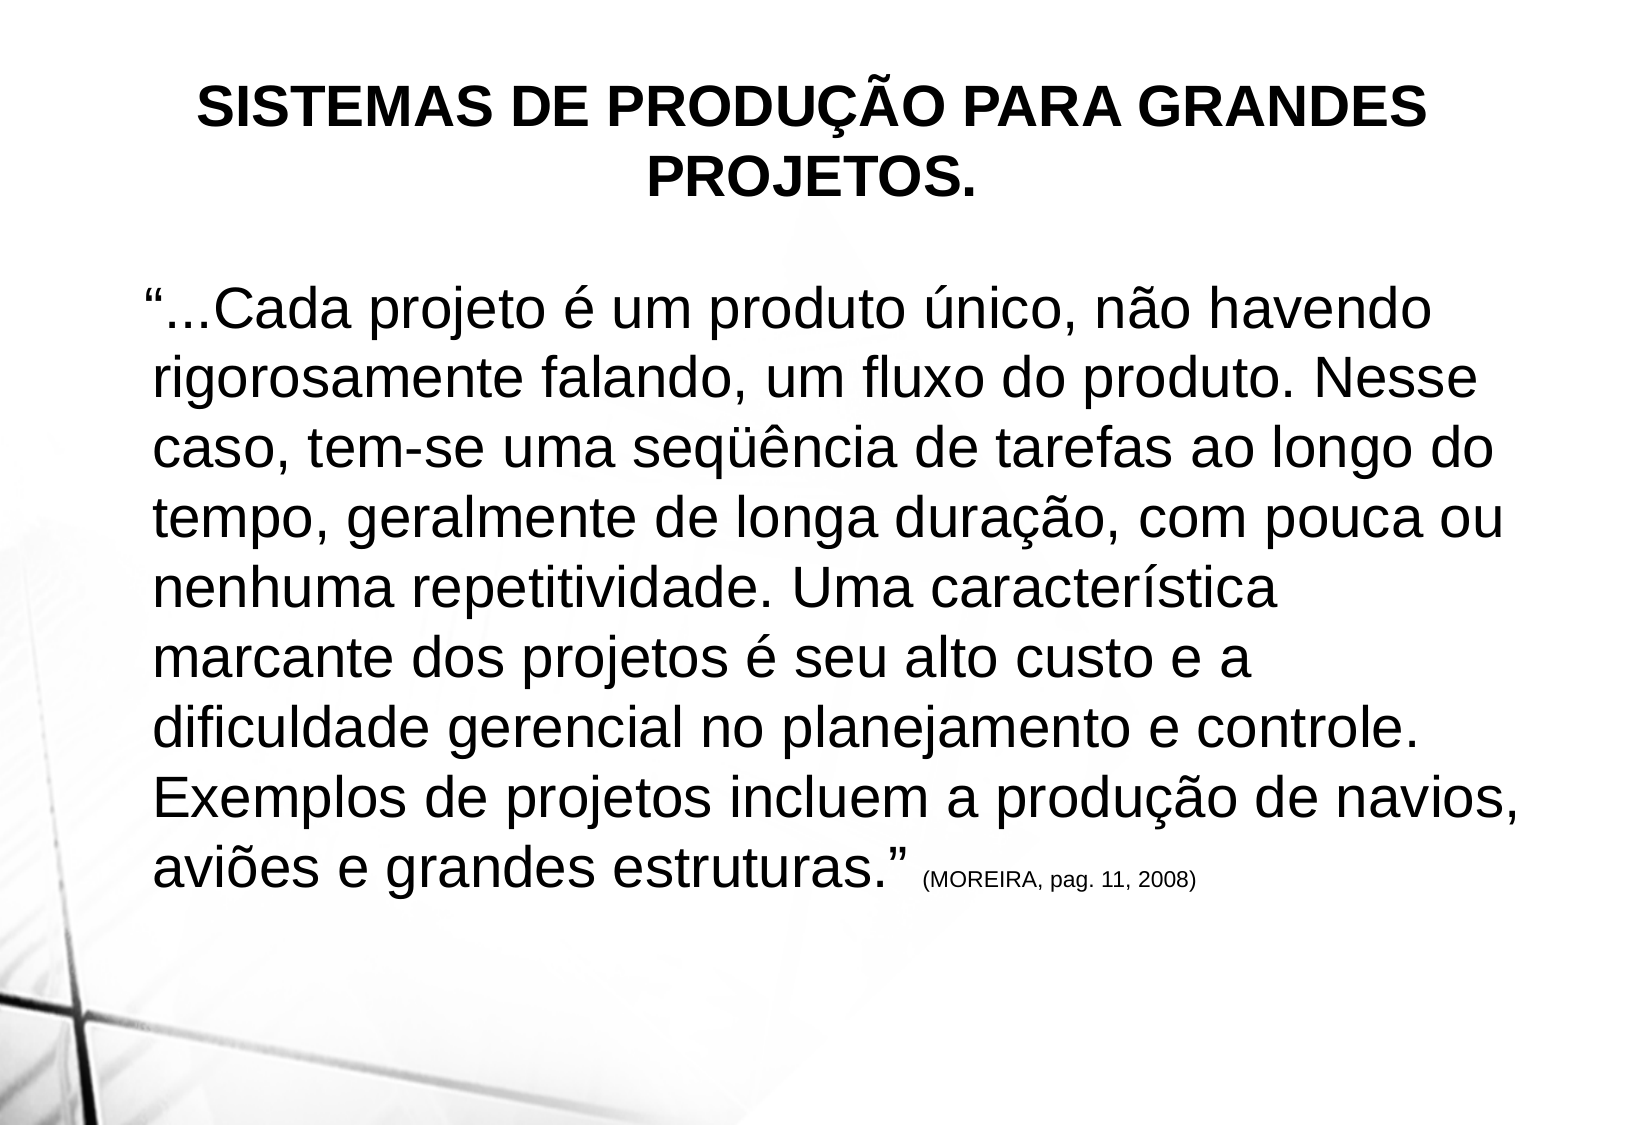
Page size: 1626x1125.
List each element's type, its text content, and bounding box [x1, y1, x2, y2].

text_box SISTEMAS DE PRODUÇÃO PARA GRANDES PROJETOS. [81, 44, 1544, 233]
text_box “...Cada projeto é um produto único, não havendo rigorosamente falando, um fluxo do produto. Nesse caso, tem-se uma seqüência de tarefas ao longo do tempo, geralmente de longa duração, com pouca ou nenhuma repetitividade. Uma característica marcante dos projetos é seu alto custo e a dificuldade gerencial no planejamento e controle. Exemplos de projetos incluem a produção de navios, aviões e grandes estruturas.” (MOREIRA, pag. 11, 2008) [81, 262, 1544, 1005]
picture [0, 0, 1626, 1125]
